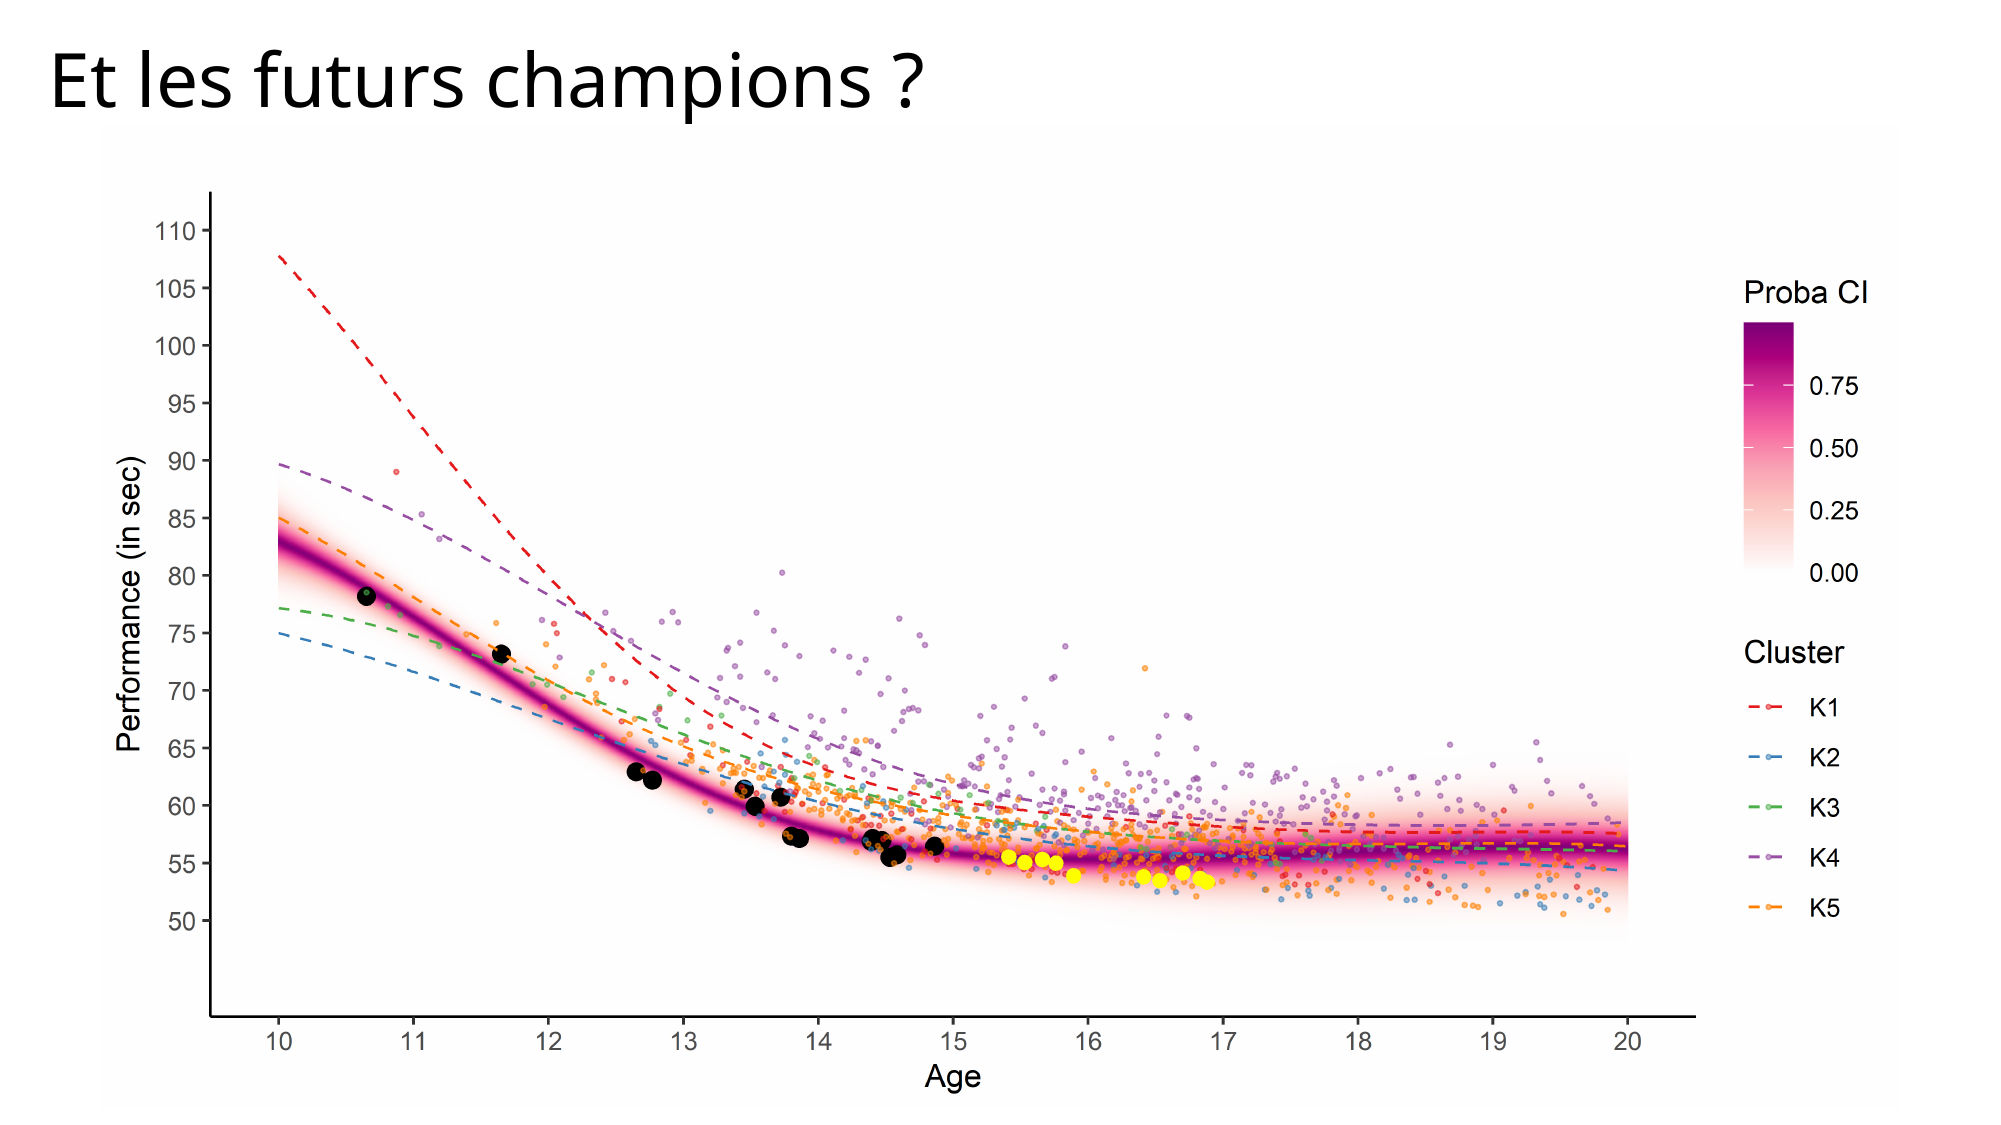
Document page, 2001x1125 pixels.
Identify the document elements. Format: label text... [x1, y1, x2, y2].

picture [100, 124, 1901, 1109]
title Et les futurs champions ? [33, 8, 1534, 132]
